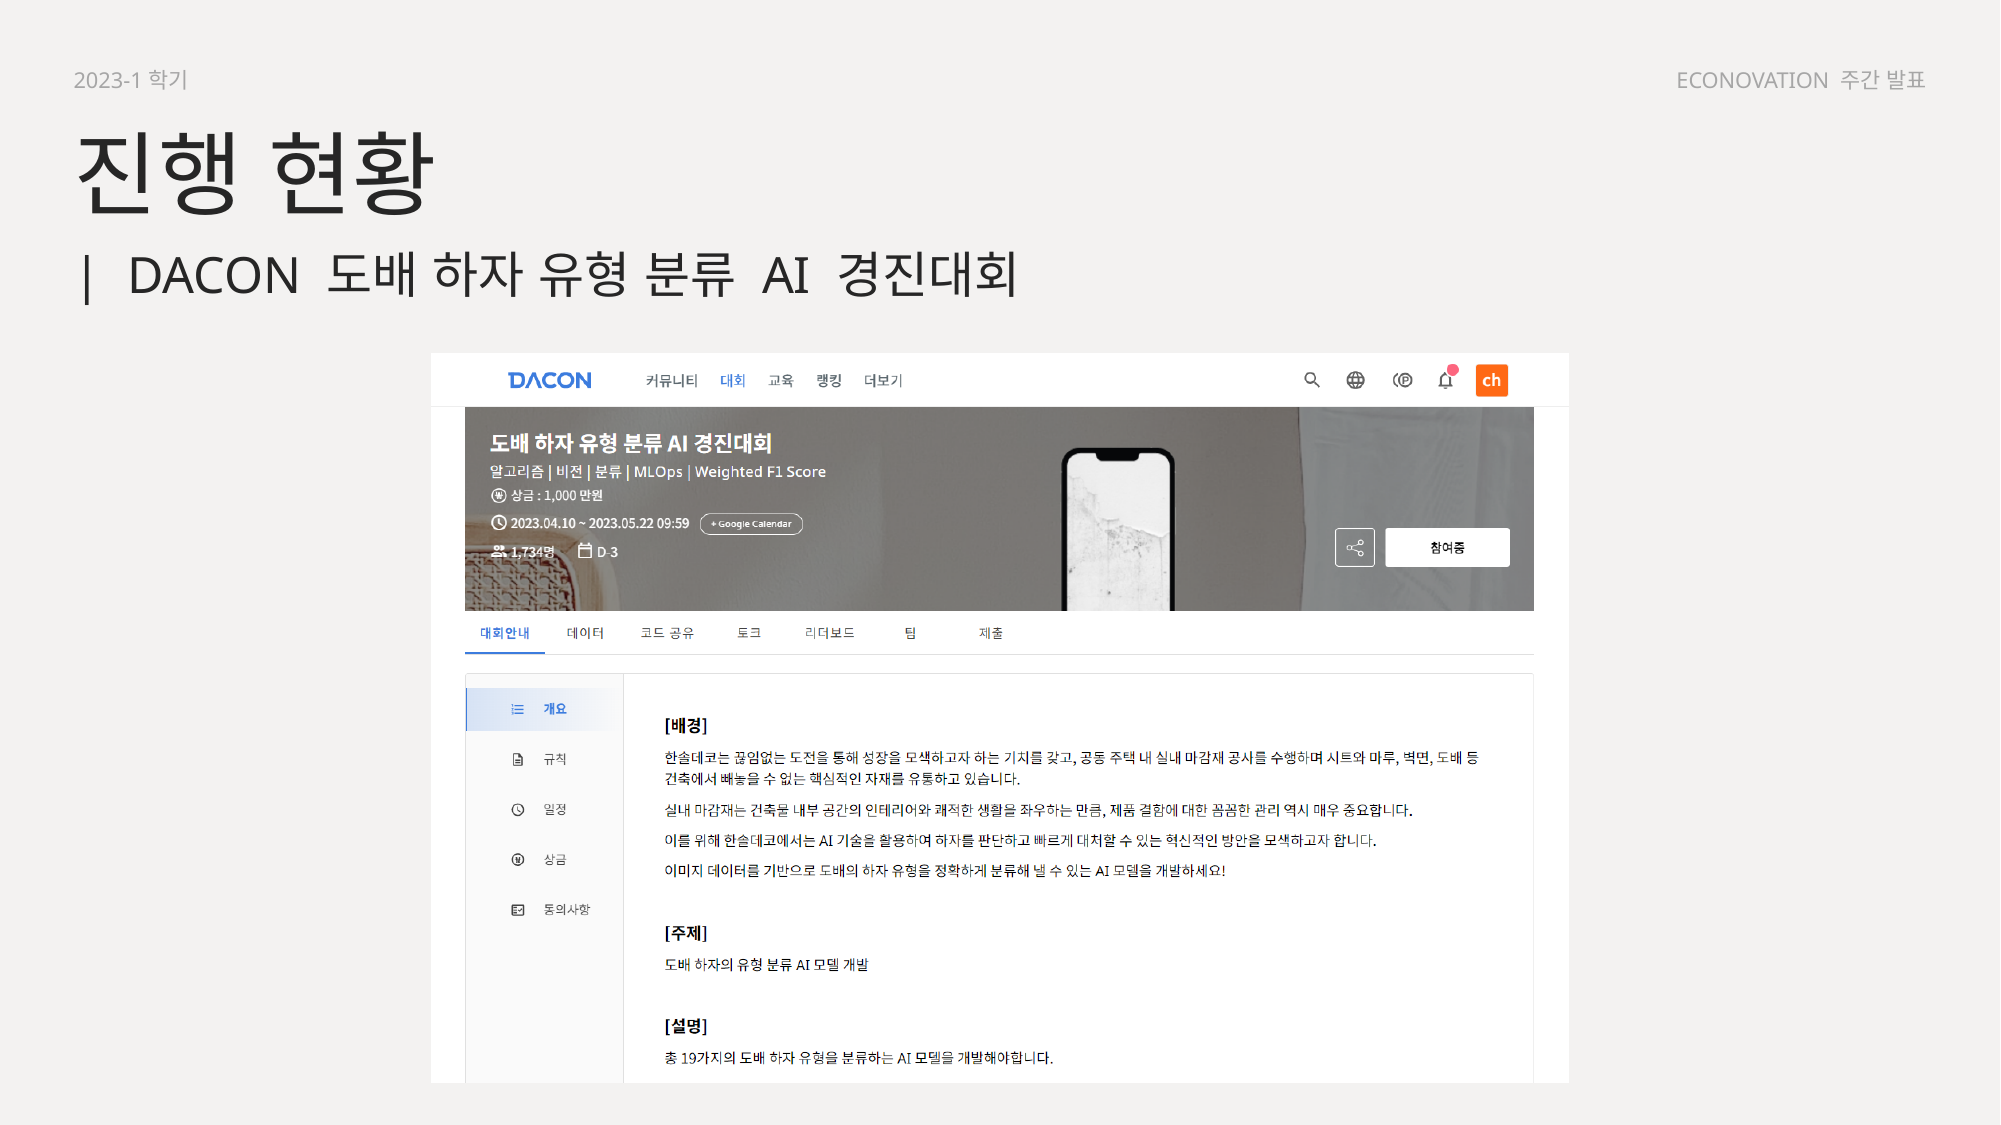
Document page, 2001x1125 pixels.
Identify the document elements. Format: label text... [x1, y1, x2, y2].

text_box 2023-1학기 [58, 59, 550, 101]
text_box | DACON 도배 하자 유형 분류 AI 경진대회 [58, 235, 1373, 311]
text_box ECONOVATION 주간 발표 [1450, 59, 1941, 101]
picture [431, 353, 1569, 1083]
text_box 진행 현황 [58, 109, 1194, 235]
